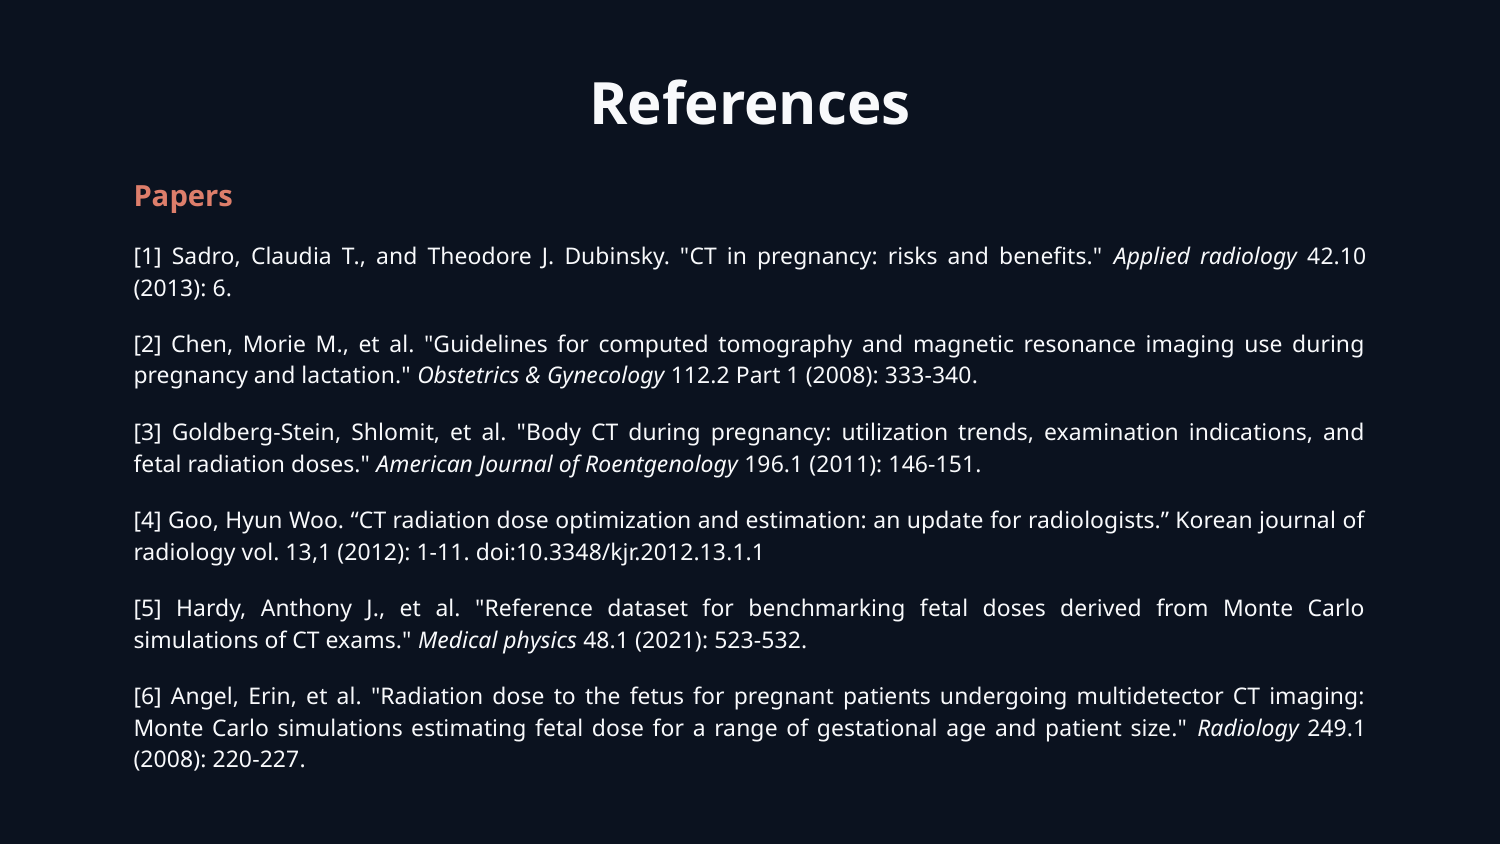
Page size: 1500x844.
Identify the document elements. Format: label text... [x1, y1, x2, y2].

list Papers [1] Sadro, Claudia T., and Theodore J. Dubinsky. "CT in pregnancy: risks and benefits." Applied radiology 42.10 (2013): 6. [2] Chen, Morie M., et al. "Guidelines for computed tomography and magnetic resonance imaging use during pregnancy and lactation." Obstetrics & Gynecology 112.2 Part 1 (2008): 333-340. [3] Goldberg-Stein, Shlomit, et al. "Body CT during pregnancy: utilization trends, examination indications, and fetal radiation doses." American Journal of Roentgenology 196.1 (2011): 146-151. [4] Goo, Hyun Woo. “CT radiation dose optimization and estimation: an update for radiologists.” Korean journal of radiology vol. 13,1 (2012): 1-11. doi:10.3348/kjr.2012.13.1.1 [5] Hardy, Anthony J., et al. "Reference dataset for benchmarking fetal doses derived from Monte Carlo simulations of CT exams." Medical physics 48.1 (2021): 523-532. [6] Angel, Erin, et al. "Radiation dose to the fetus for pregnant patients undergoing multidetector CT imaging: Monte Carlo simulations estimating fetal dose for a range of gestational age and patient size." Radiology 249.1 (2008): 220-227. [118, 157, 1382, 742]
title References [118, 51, 1382, 145]
